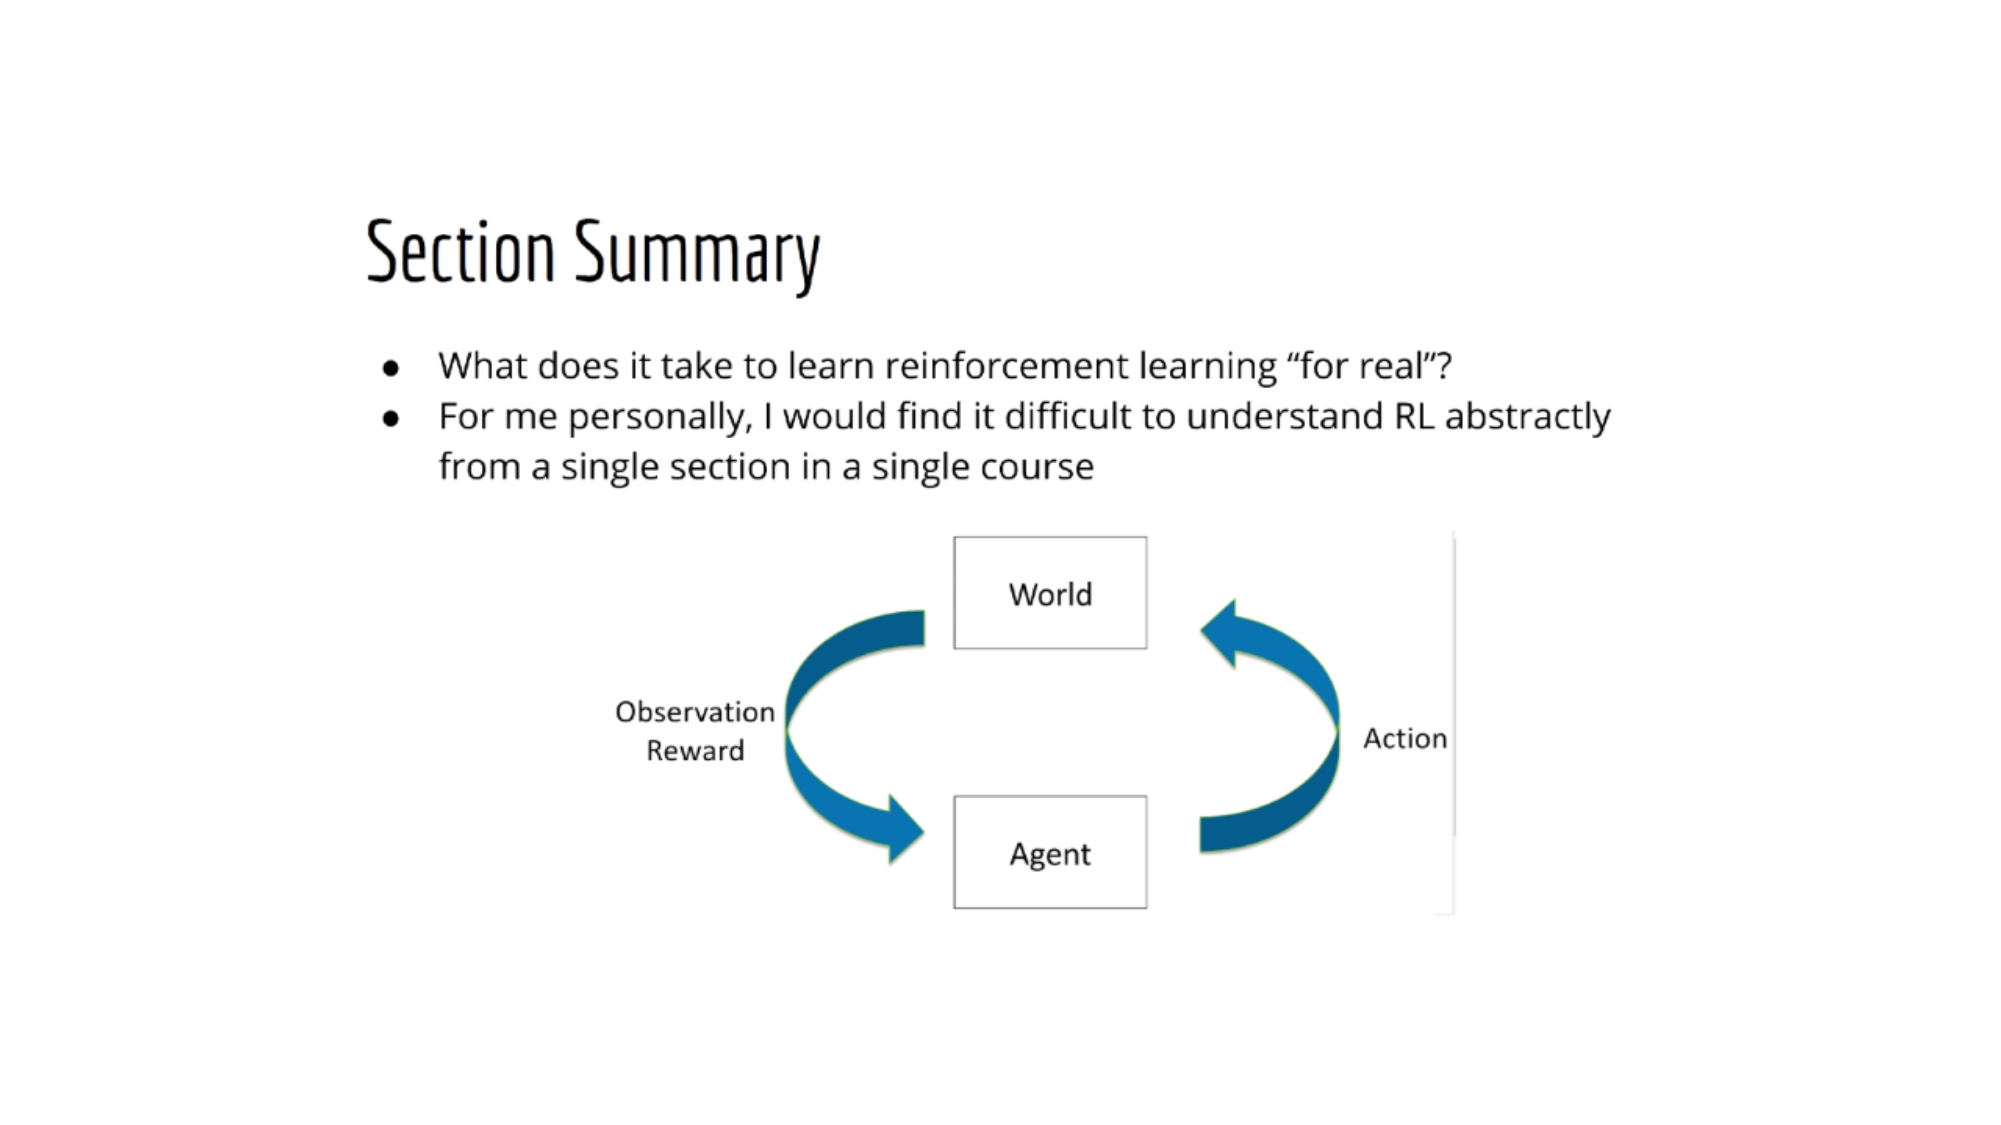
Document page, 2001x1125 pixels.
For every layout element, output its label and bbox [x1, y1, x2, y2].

picture [348, 197, 1652, 928]
